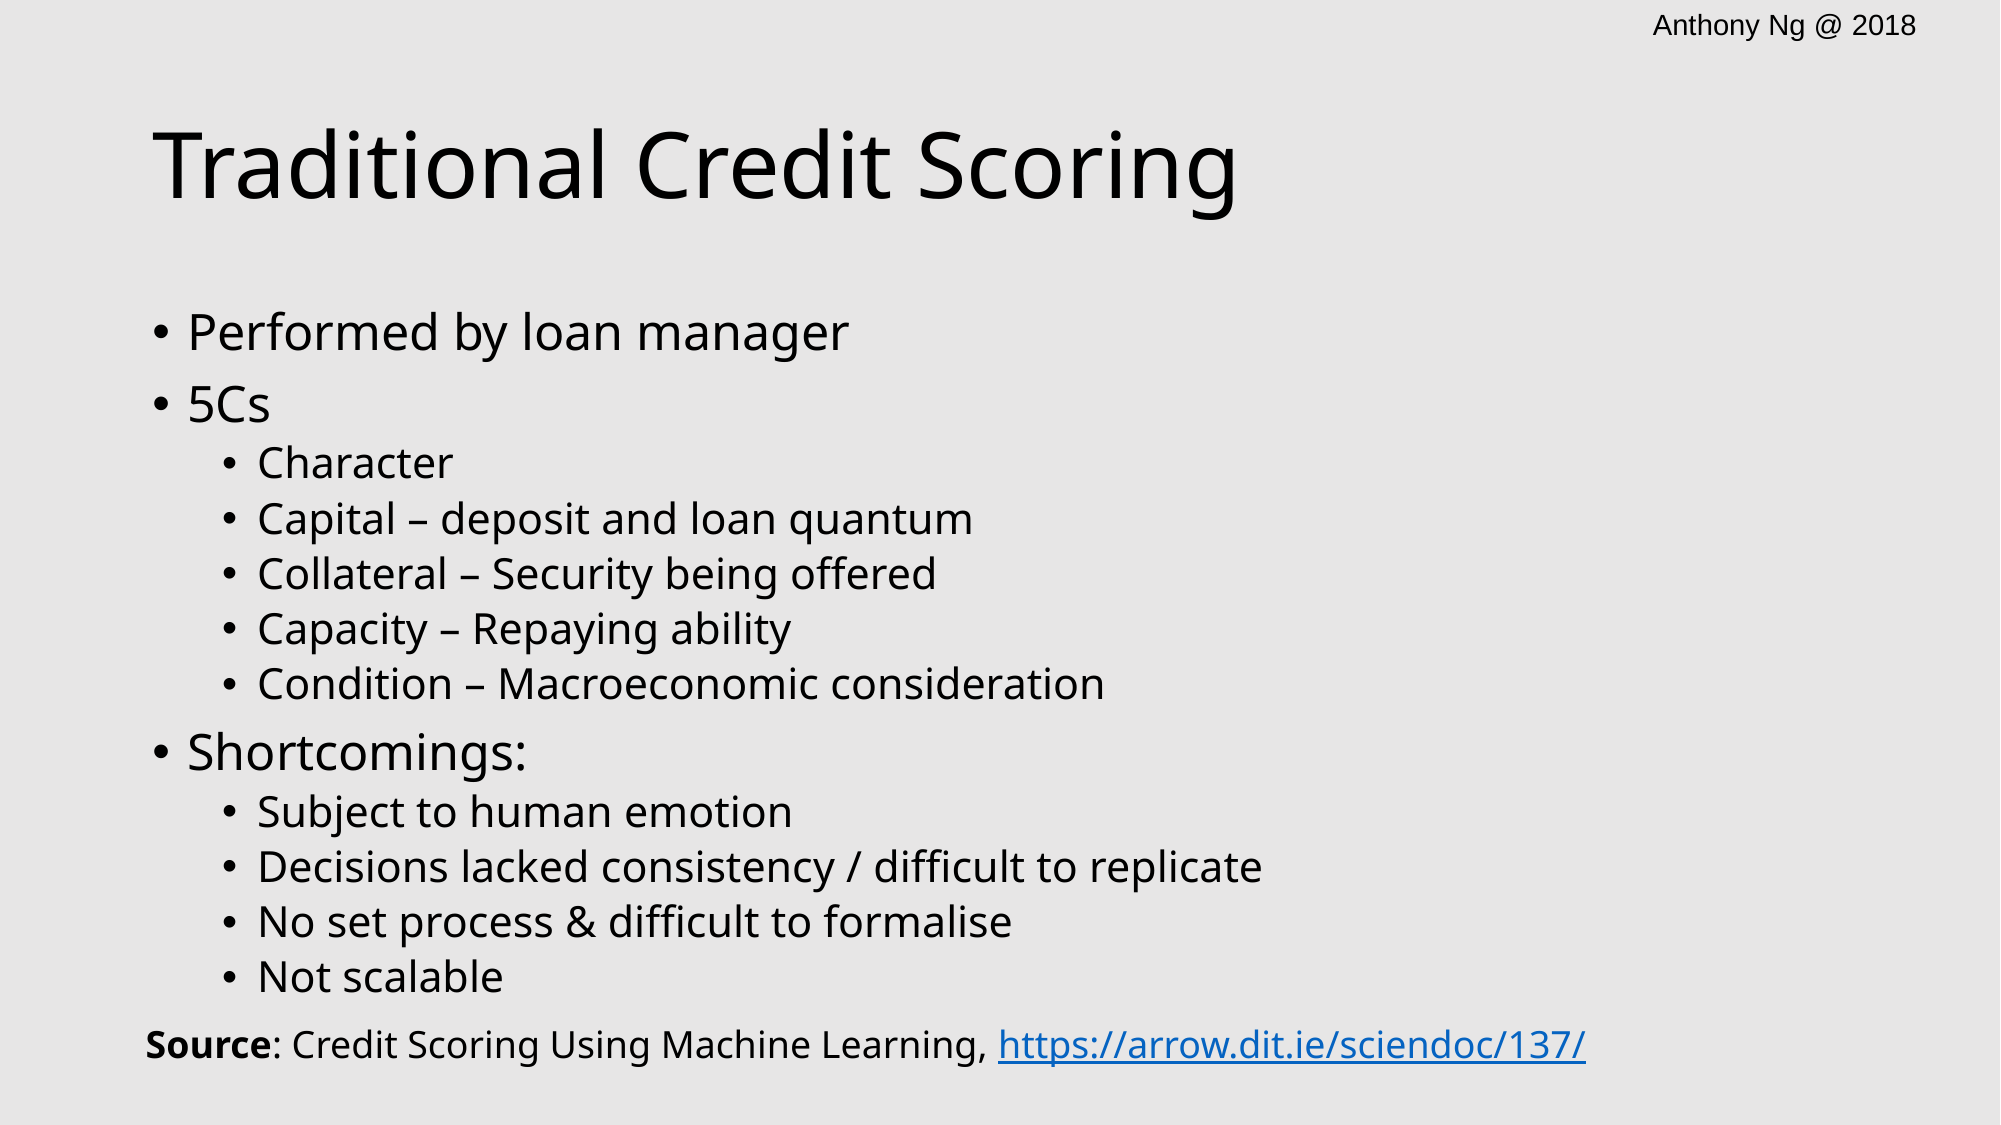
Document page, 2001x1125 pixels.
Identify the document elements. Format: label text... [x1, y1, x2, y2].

text_box Source: Credit Scoring Using Machine Learning, https://arrow.dit.ie/sciendoc/137/ [130, 1013, 1611, 1079]
list Performed by loan manager 5Cs Character Capital – deposit and loan quantum Collateral – Security being offered Capacity – Repaying ability Condition – Macroeconomic consideration Shortcomings: Subject to human emotion Decisions lacked consistency / difficult to replicate No set process & difficult to formalise Not scalable [137, 299, 1863, 1014]
title Traditional Credit Scoring [137, 59, 1863, 278]
